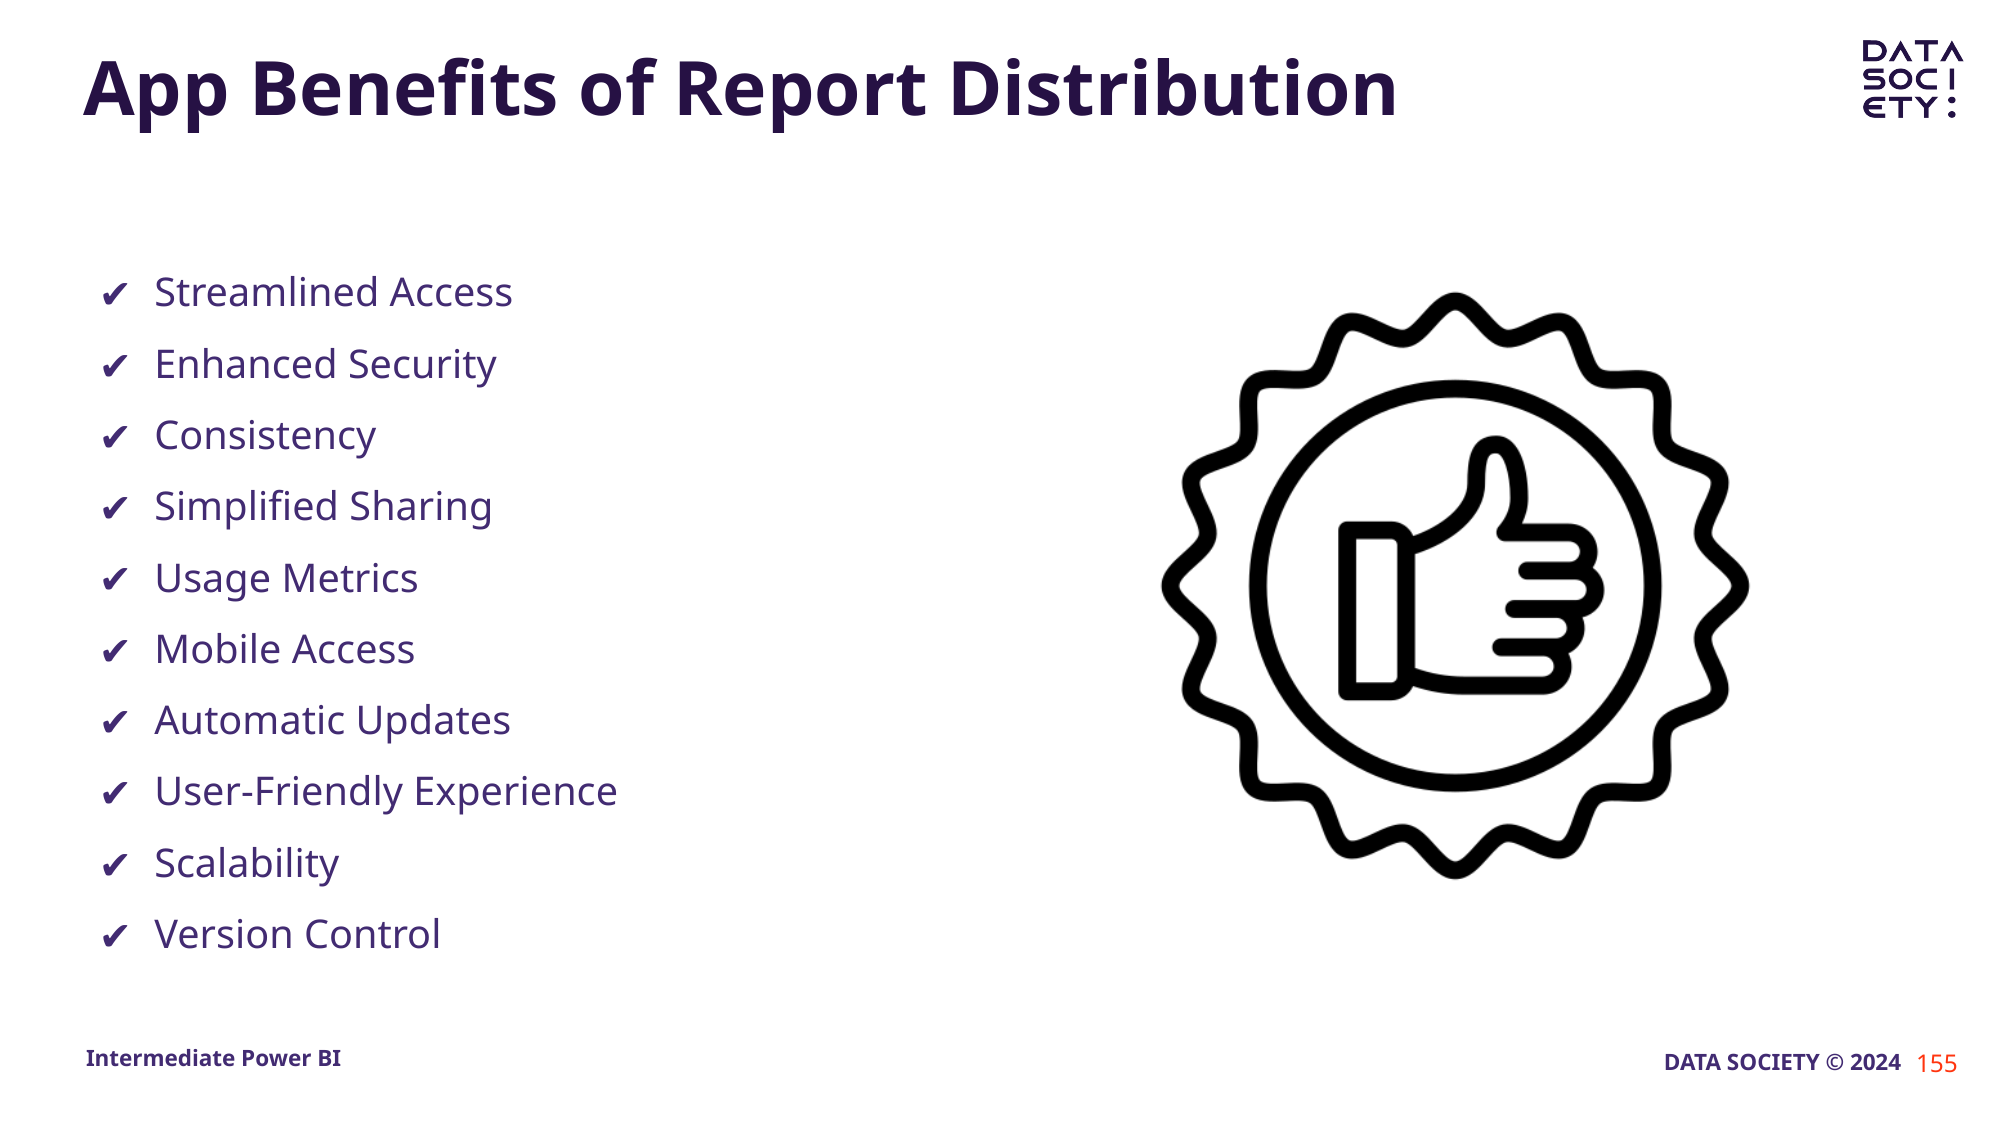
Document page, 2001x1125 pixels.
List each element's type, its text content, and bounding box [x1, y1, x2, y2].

picture [1126, 257, 1785, 916]
picture [1932, 40, 1964, 118]
slide_number ‹#› [1853, 1033, 1974, 1097]
title App Benefits of Report Distribution [68, 25, 1932, 152]
list Streamlined Access Enhanced Security Consistency Simplified Sharing Usage Metrics Mobile Access Automatic Updates User-Friendly Experience Scalability Version Control [68, 228, 971, 976]
